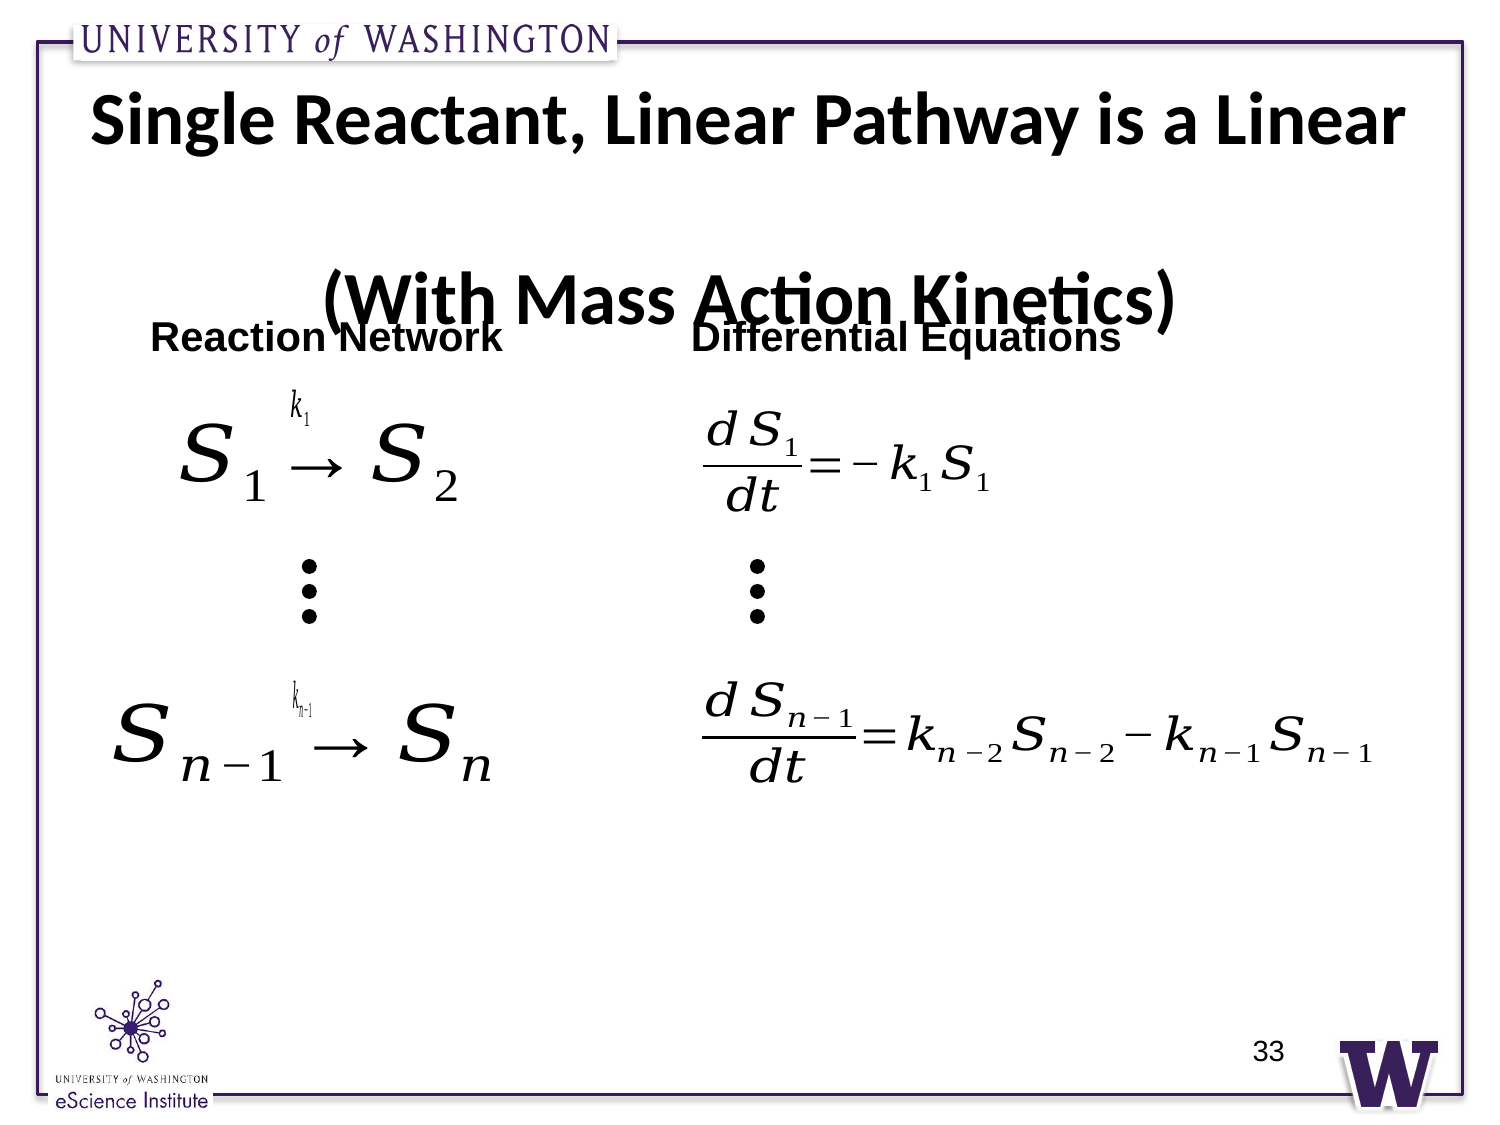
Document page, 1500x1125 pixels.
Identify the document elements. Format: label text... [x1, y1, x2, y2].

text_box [749, 558, 766, 625]
title Single Reactant, Linear Pathway is a Linear (With Mass Action Kinetics) [75, 62, 1425, 200]
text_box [301, 558, 318, 625]
slide_number 33 [1237, 1025, 1325, 1085]
text_box Differential Equations [676, 301, 1138, 367]
picture [81, 24, 609, 61]
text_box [110, 676, 495, 792]
picture [1340, 1041, 1438, 1107]
picture [48, 978, 213, 1113]
text_box Reaction Network [135, 302, 519, 368]
